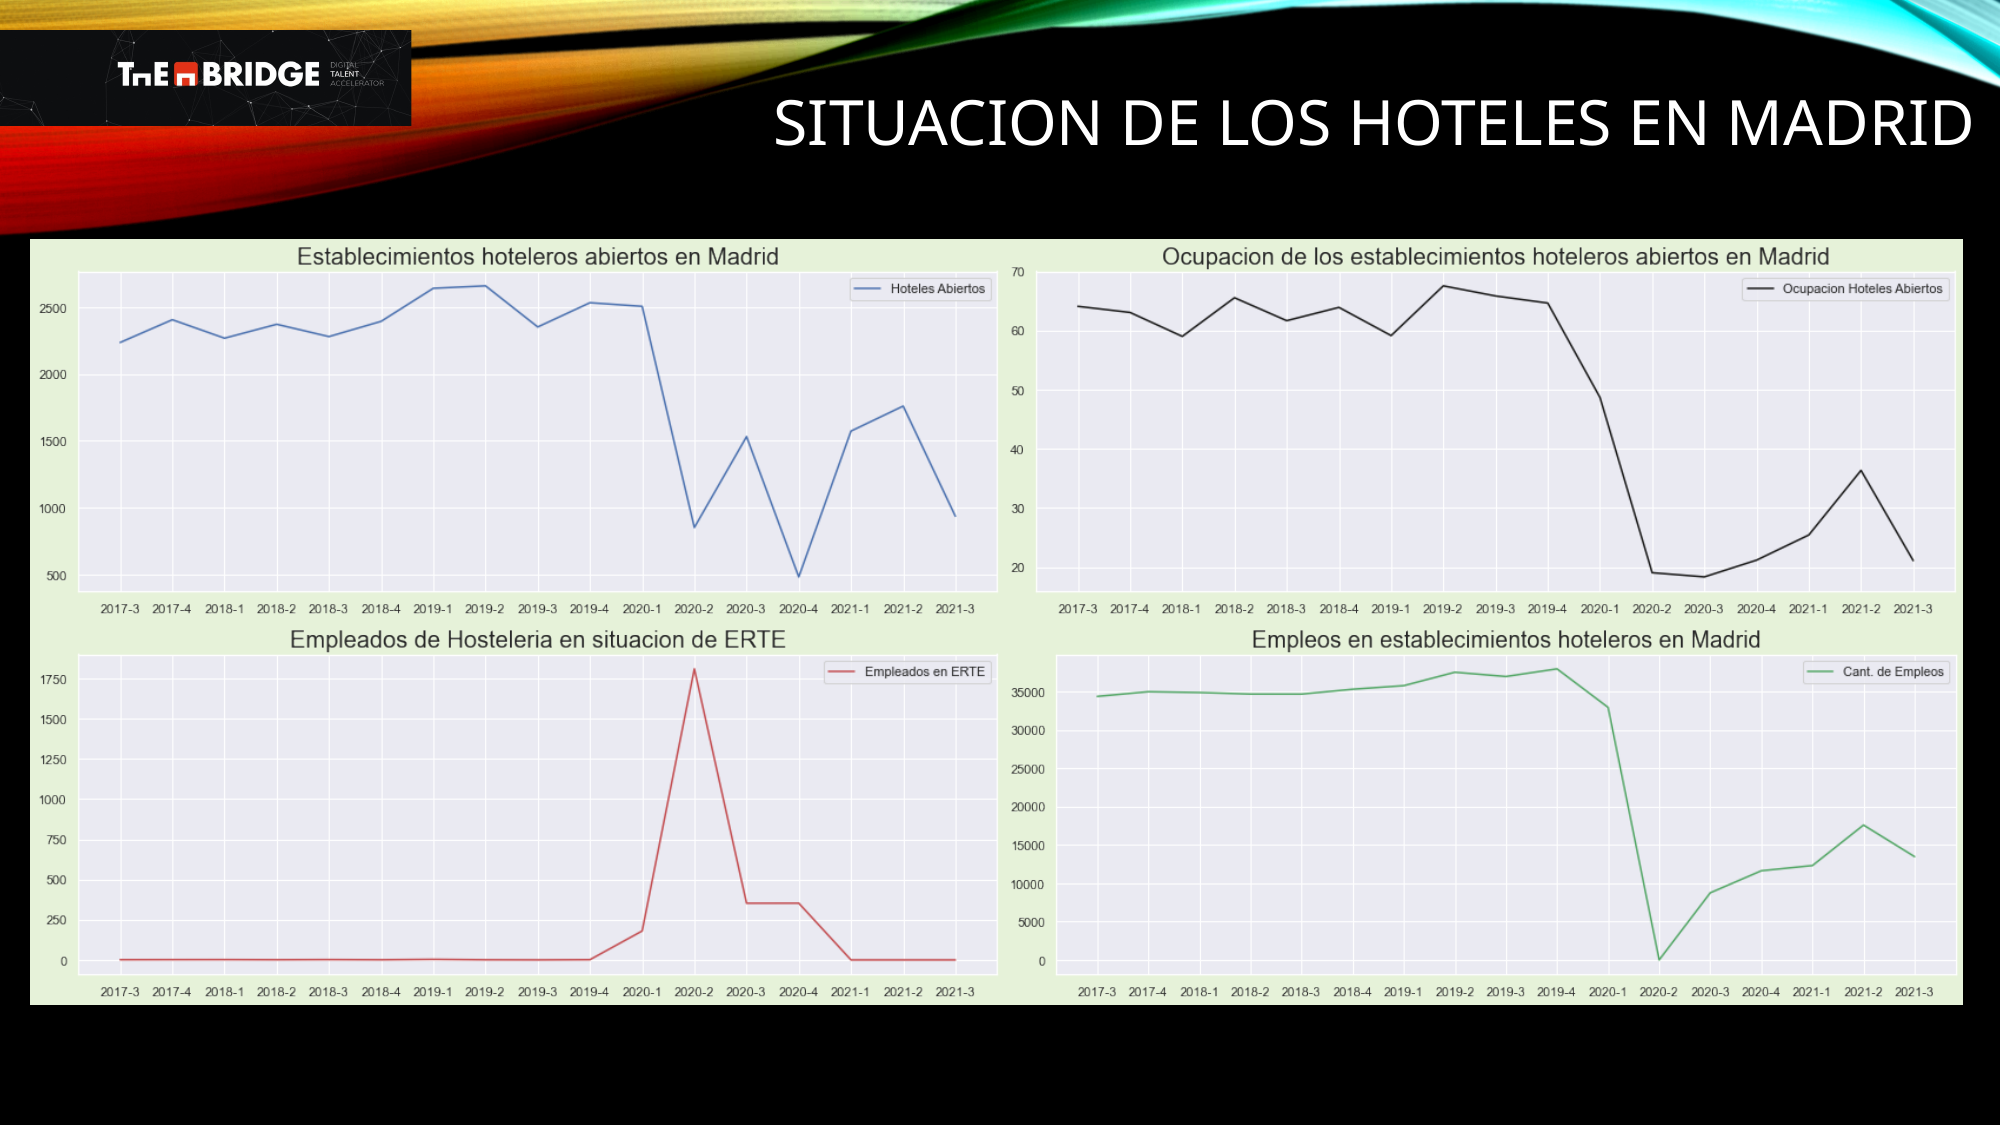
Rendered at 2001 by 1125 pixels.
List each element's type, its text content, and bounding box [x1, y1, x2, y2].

picture [0, 0, 2000, 237]
picture [30, 238, 1963, 1006]
title Situacion de los hoteles en madrid [715, 34, 1992, 216]
